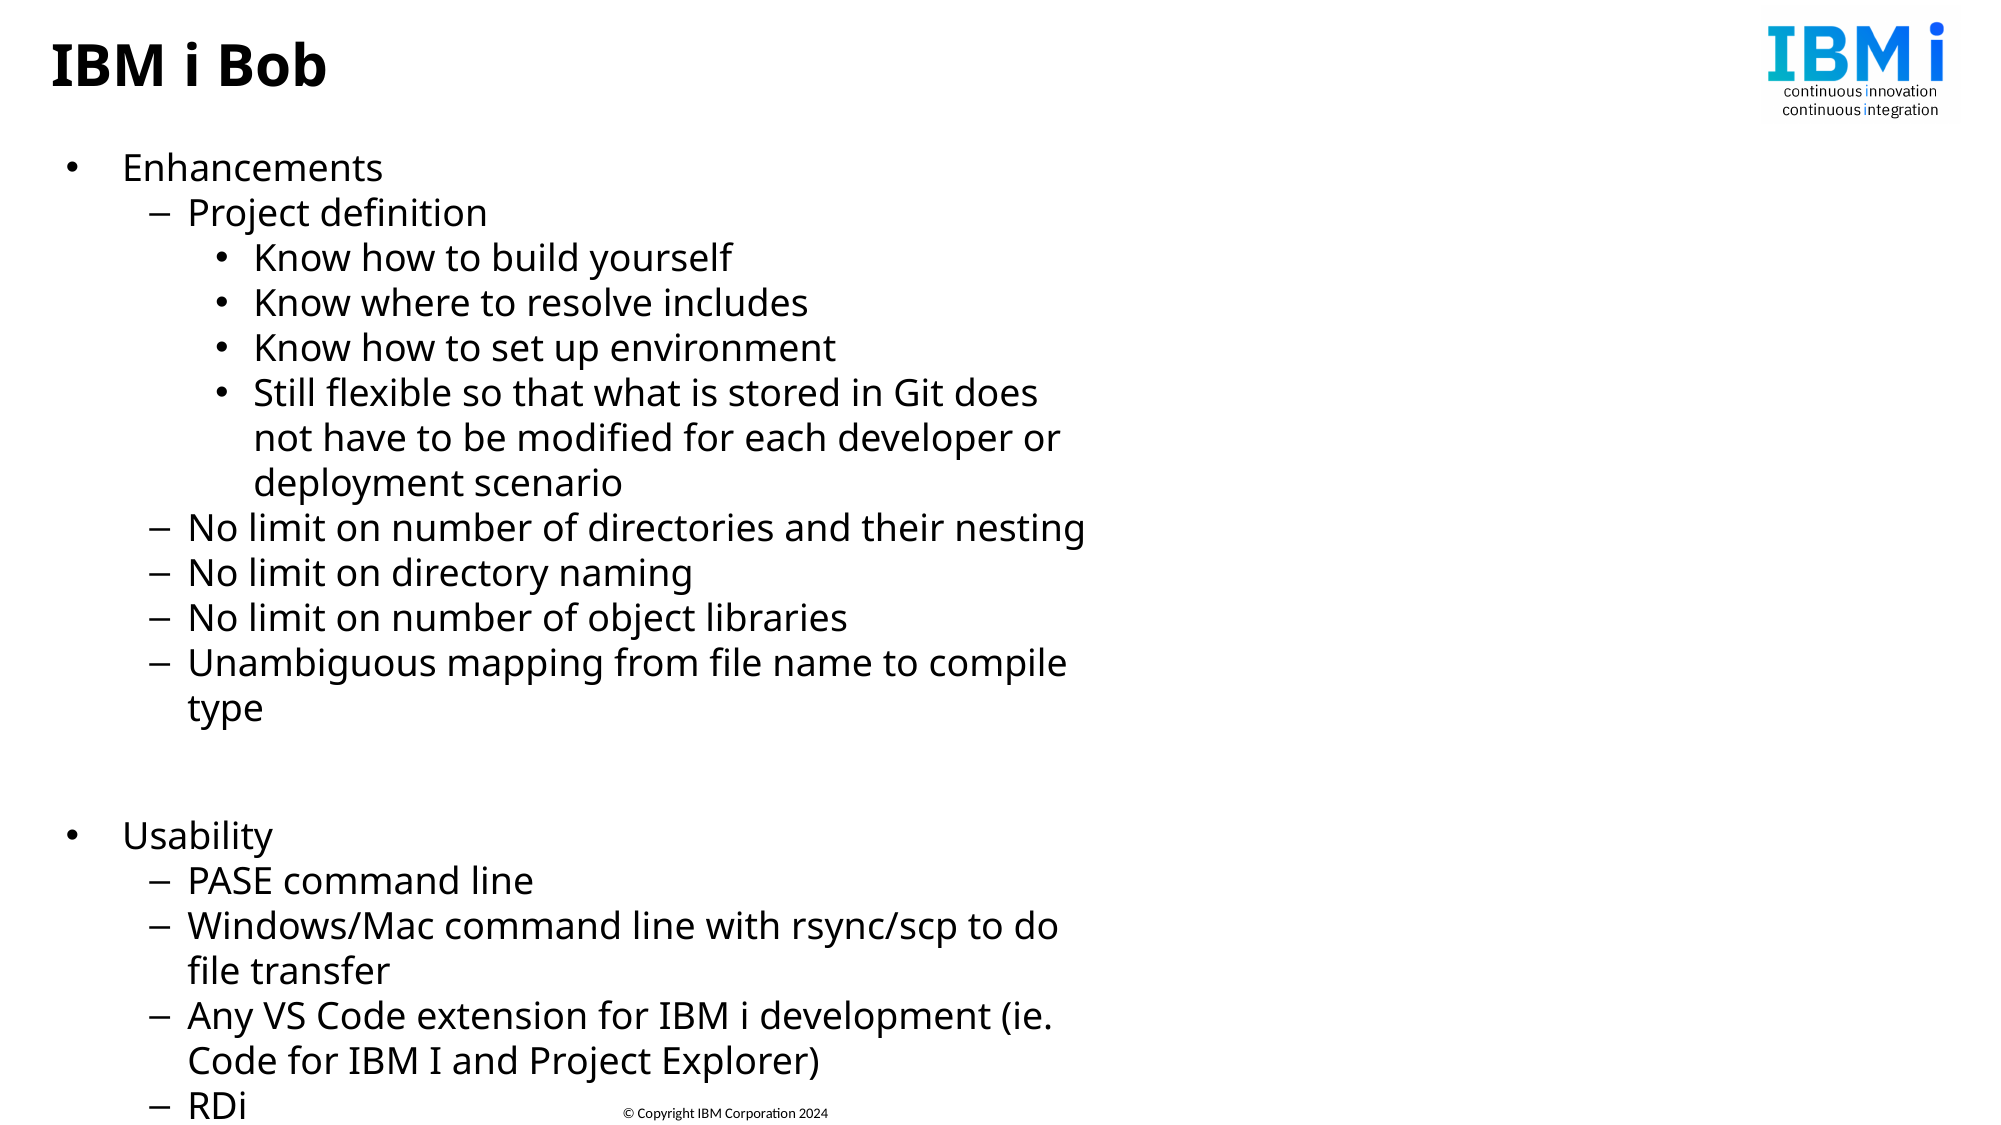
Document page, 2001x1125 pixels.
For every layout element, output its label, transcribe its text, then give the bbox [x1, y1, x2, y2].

picture [1761, 5, 1961, 124]
list Enhancements Project definition Know how to build yourself Know where to resolve includes Know how to set up environment Still flexible so that what is stored in Git does not have to be modified for each developer or deployment scenario No limit on number of directories and their nesting No limit on directory naming No limit on number of object libraries Unambiguous mapping from file name to compile type Usability PASE command line Windows/Mac command line with rsync/scp to do file transfer Any VS Code extension for IBM i development (ie. Code for IBM I and Project Explorer) RDi [51, 136, 1119, 1025]
title IBM i Bob [51, 36, 1721, 101]
